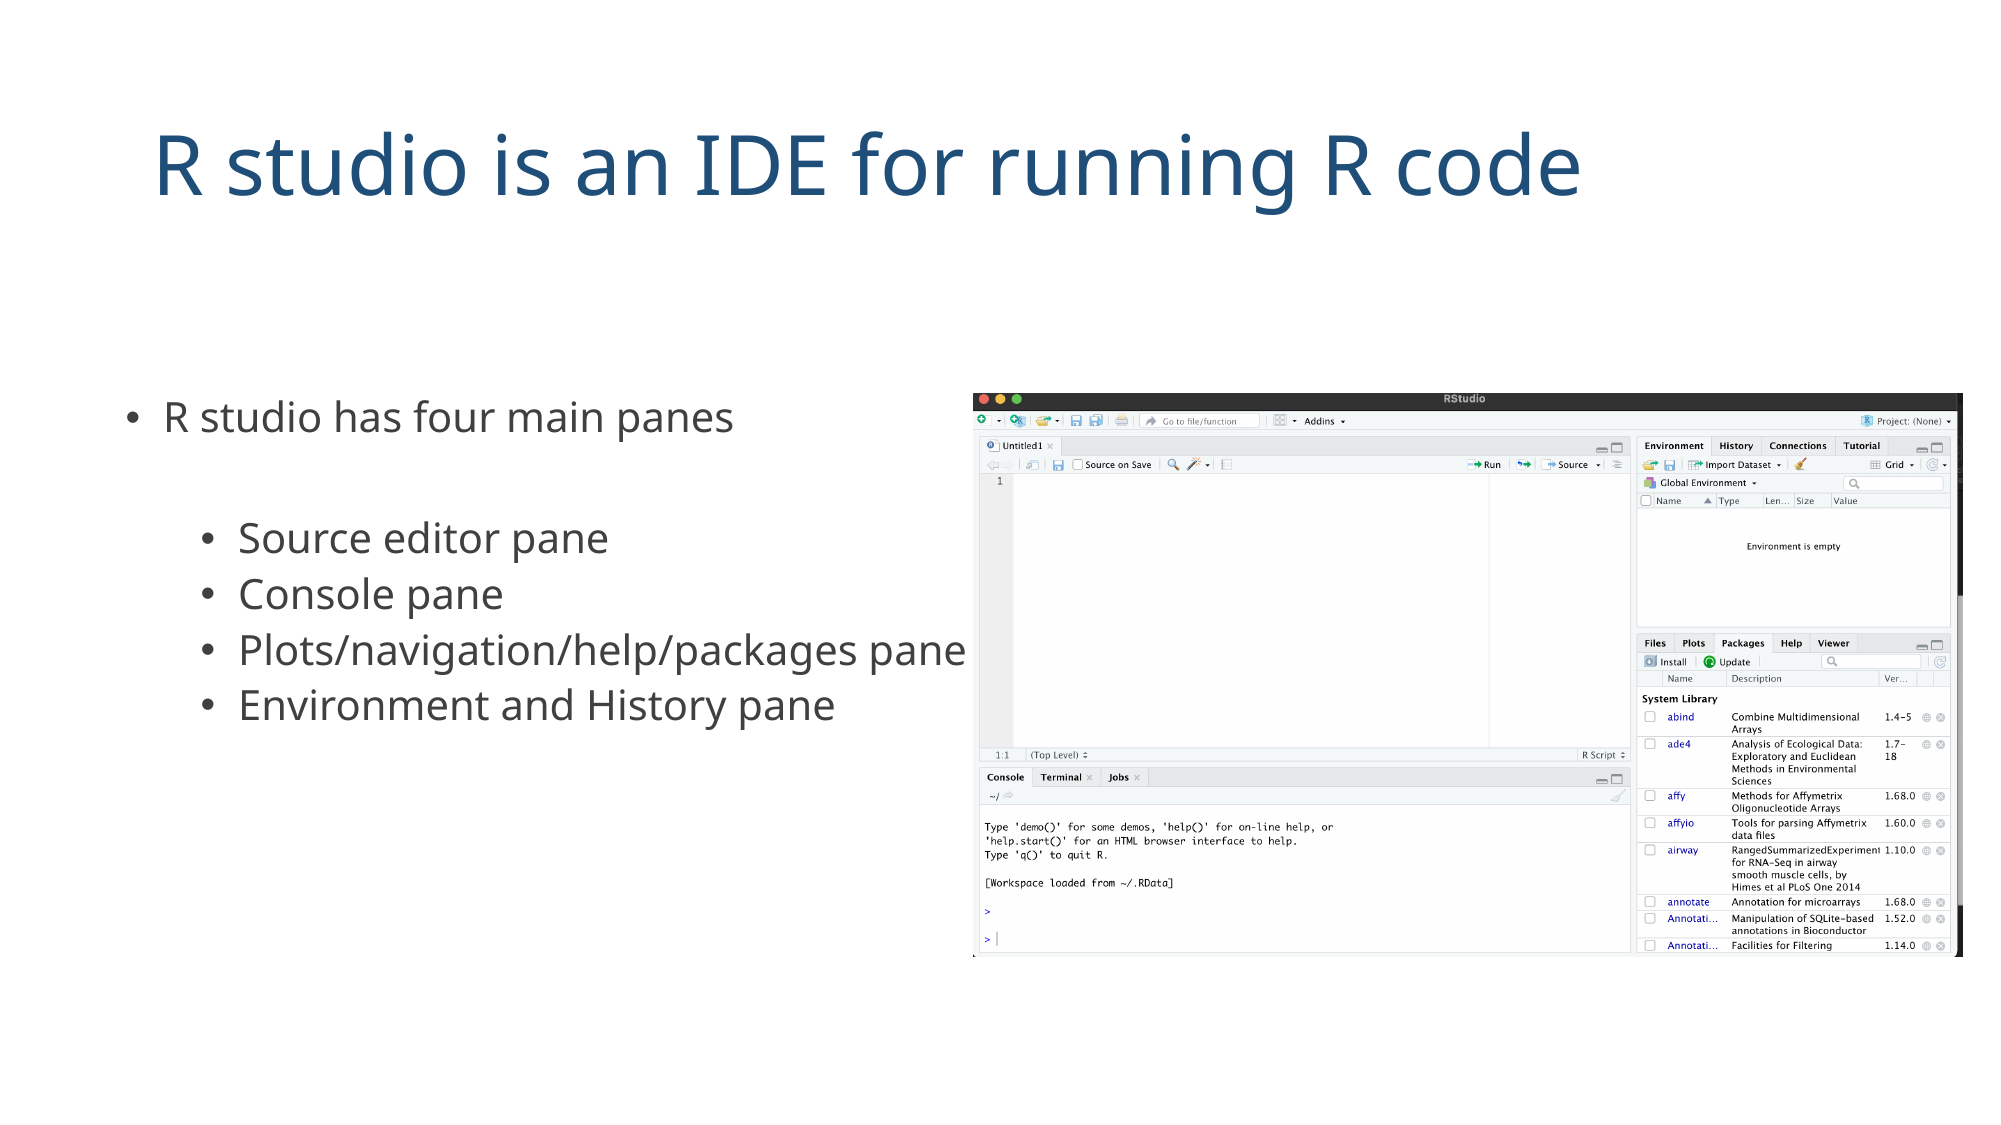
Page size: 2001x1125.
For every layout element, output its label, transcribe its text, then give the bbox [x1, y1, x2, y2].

title R studio is an IDE for running R code [137, 59, 1863, 278]
picture [973, 393, 1963, 957]
list R studio has four main panes Source editor pane Console pane Plots/navigation/help/packages pane Environment and History pane [110, 318, 1836, 1032]
